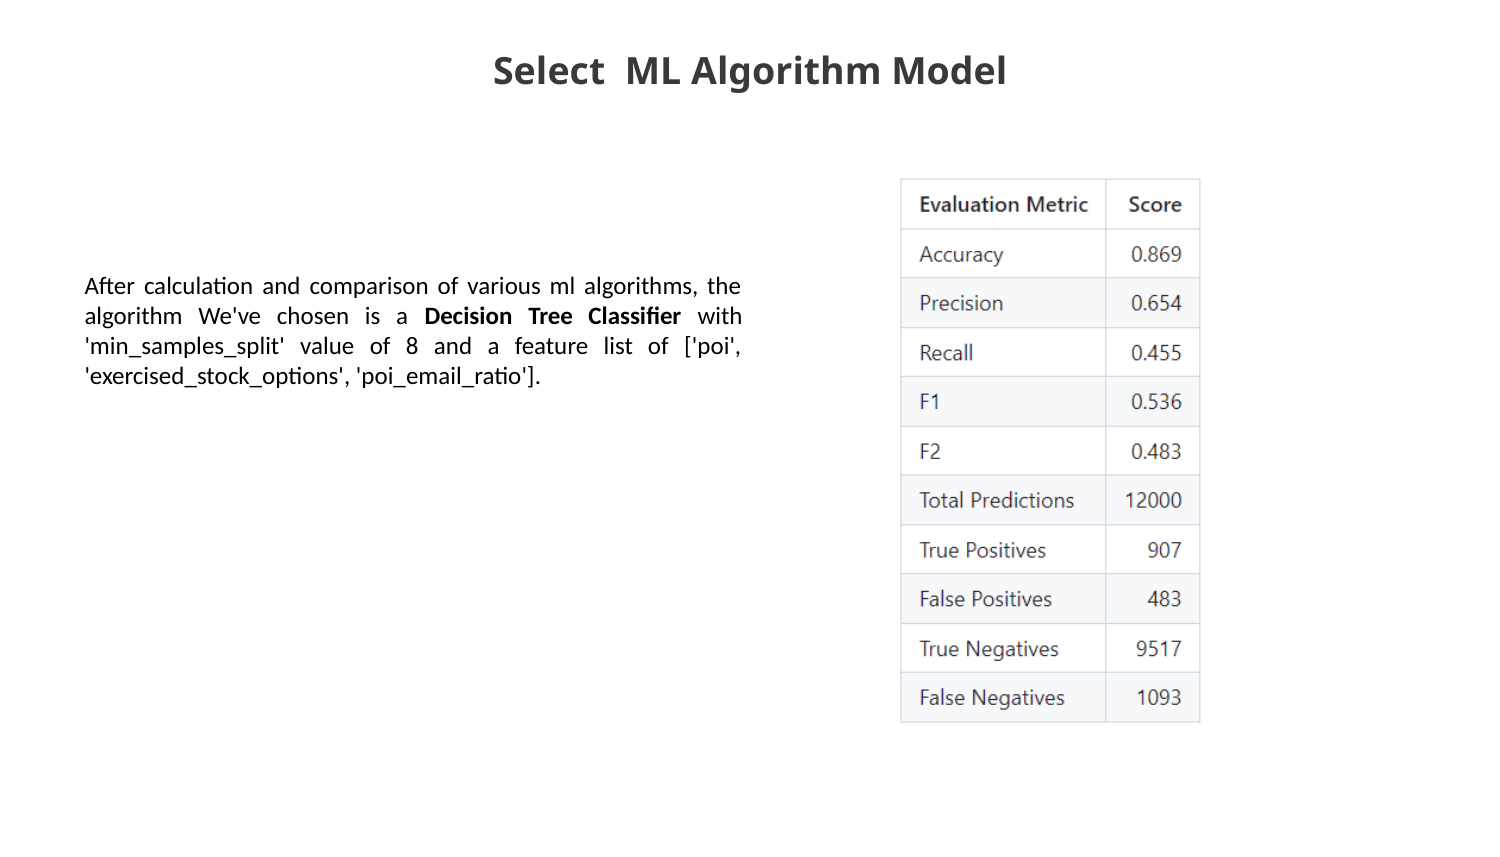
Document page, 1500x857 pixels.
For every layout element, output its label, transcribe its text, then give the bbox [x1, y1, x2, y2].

picture [885, 162, 1242, 743]
text_box After calculation and comparison of various ml algorithms, the algorithm We've chosen is a Decision Tree Classifier with 'min_samples_split' value of 8 and a feature list of ['poi', 'exercised_stock_options', 'poi_email_ratio']. [69, 262, 758, 457]
text_box Select ML Algorithm Model [350, 38, 1151, 93]
